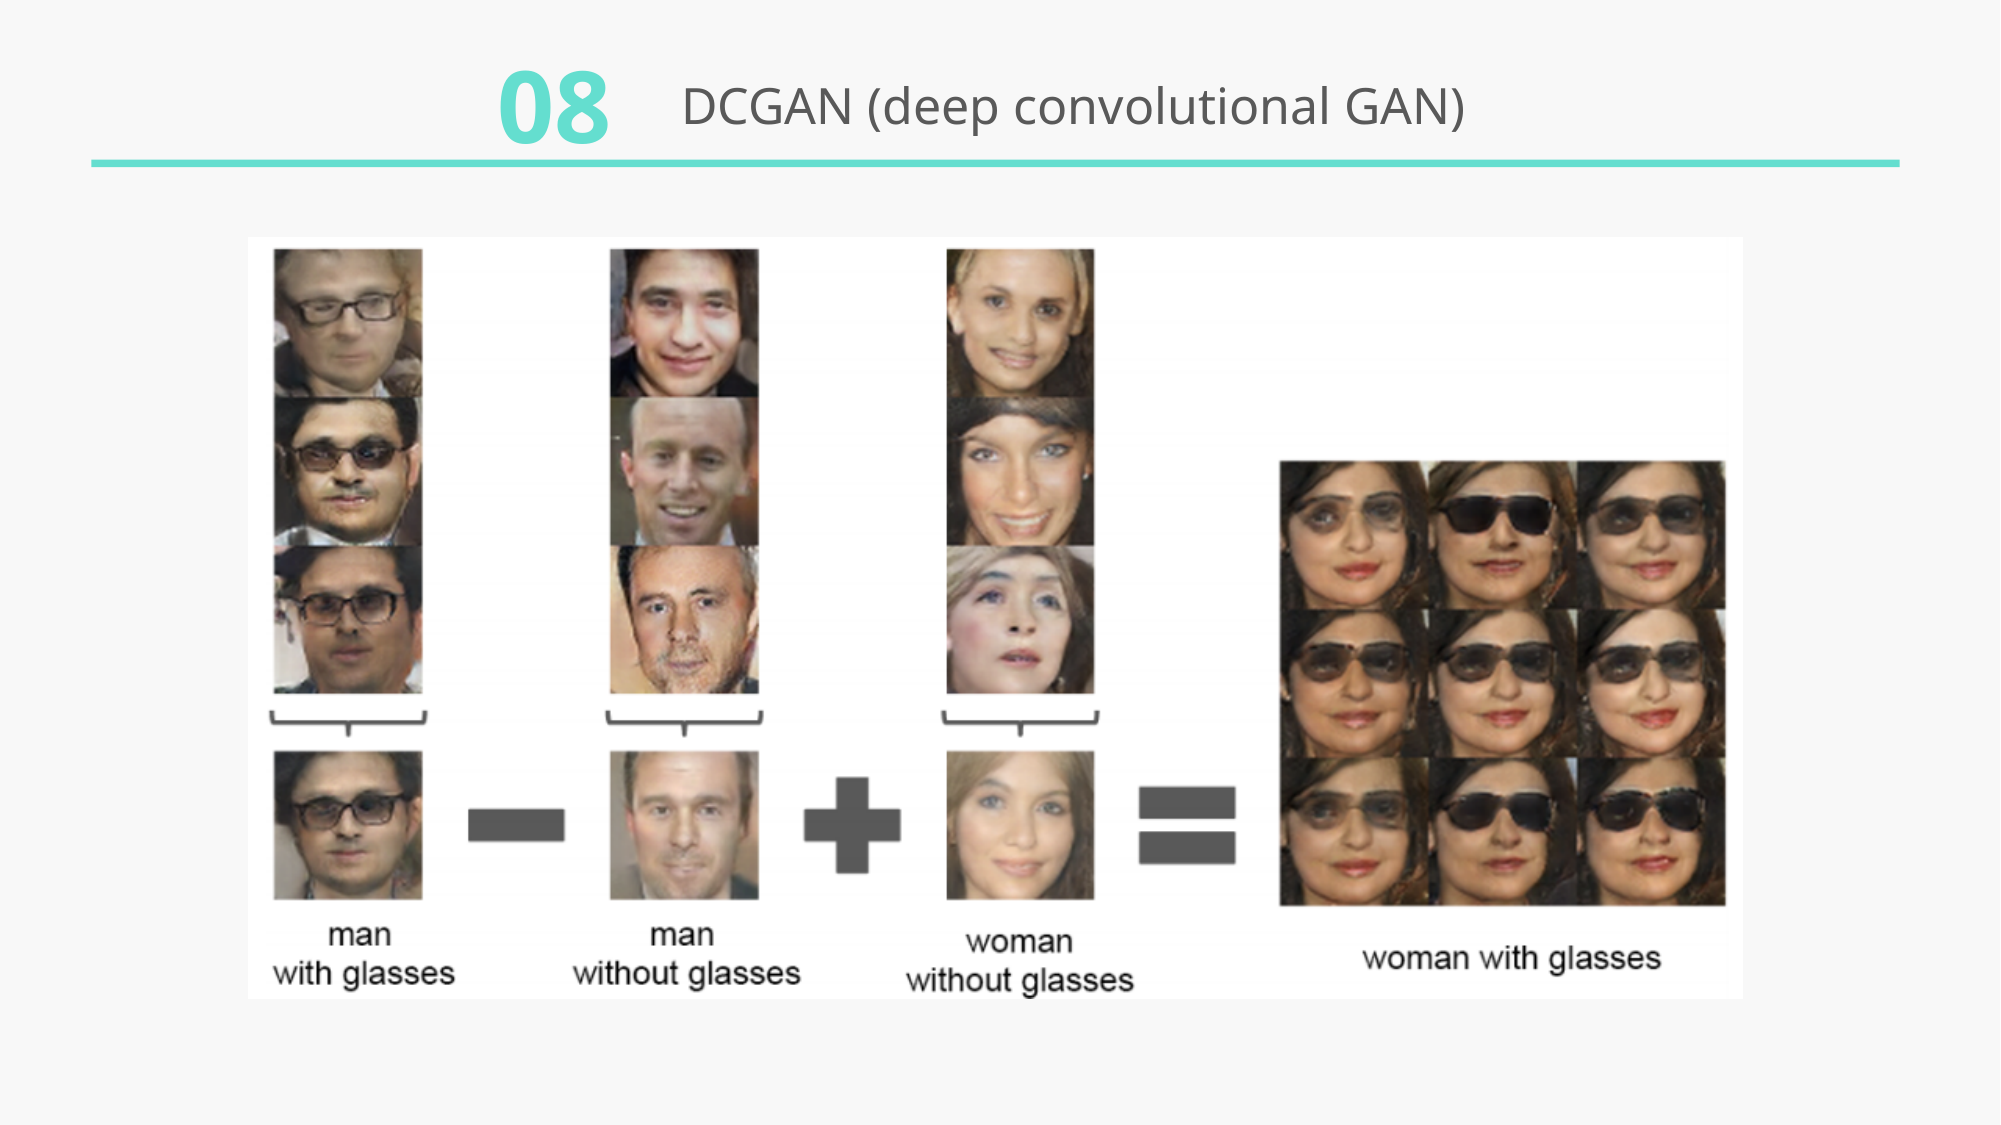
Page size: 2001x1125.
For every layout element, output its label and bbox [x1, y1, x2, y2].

text_box [1473, 159, 1901, 168]
picture [248, 237, 1743, 999]
text_box [90, 159, 482, 168]
text_box [482, 36, 1473, 173]
